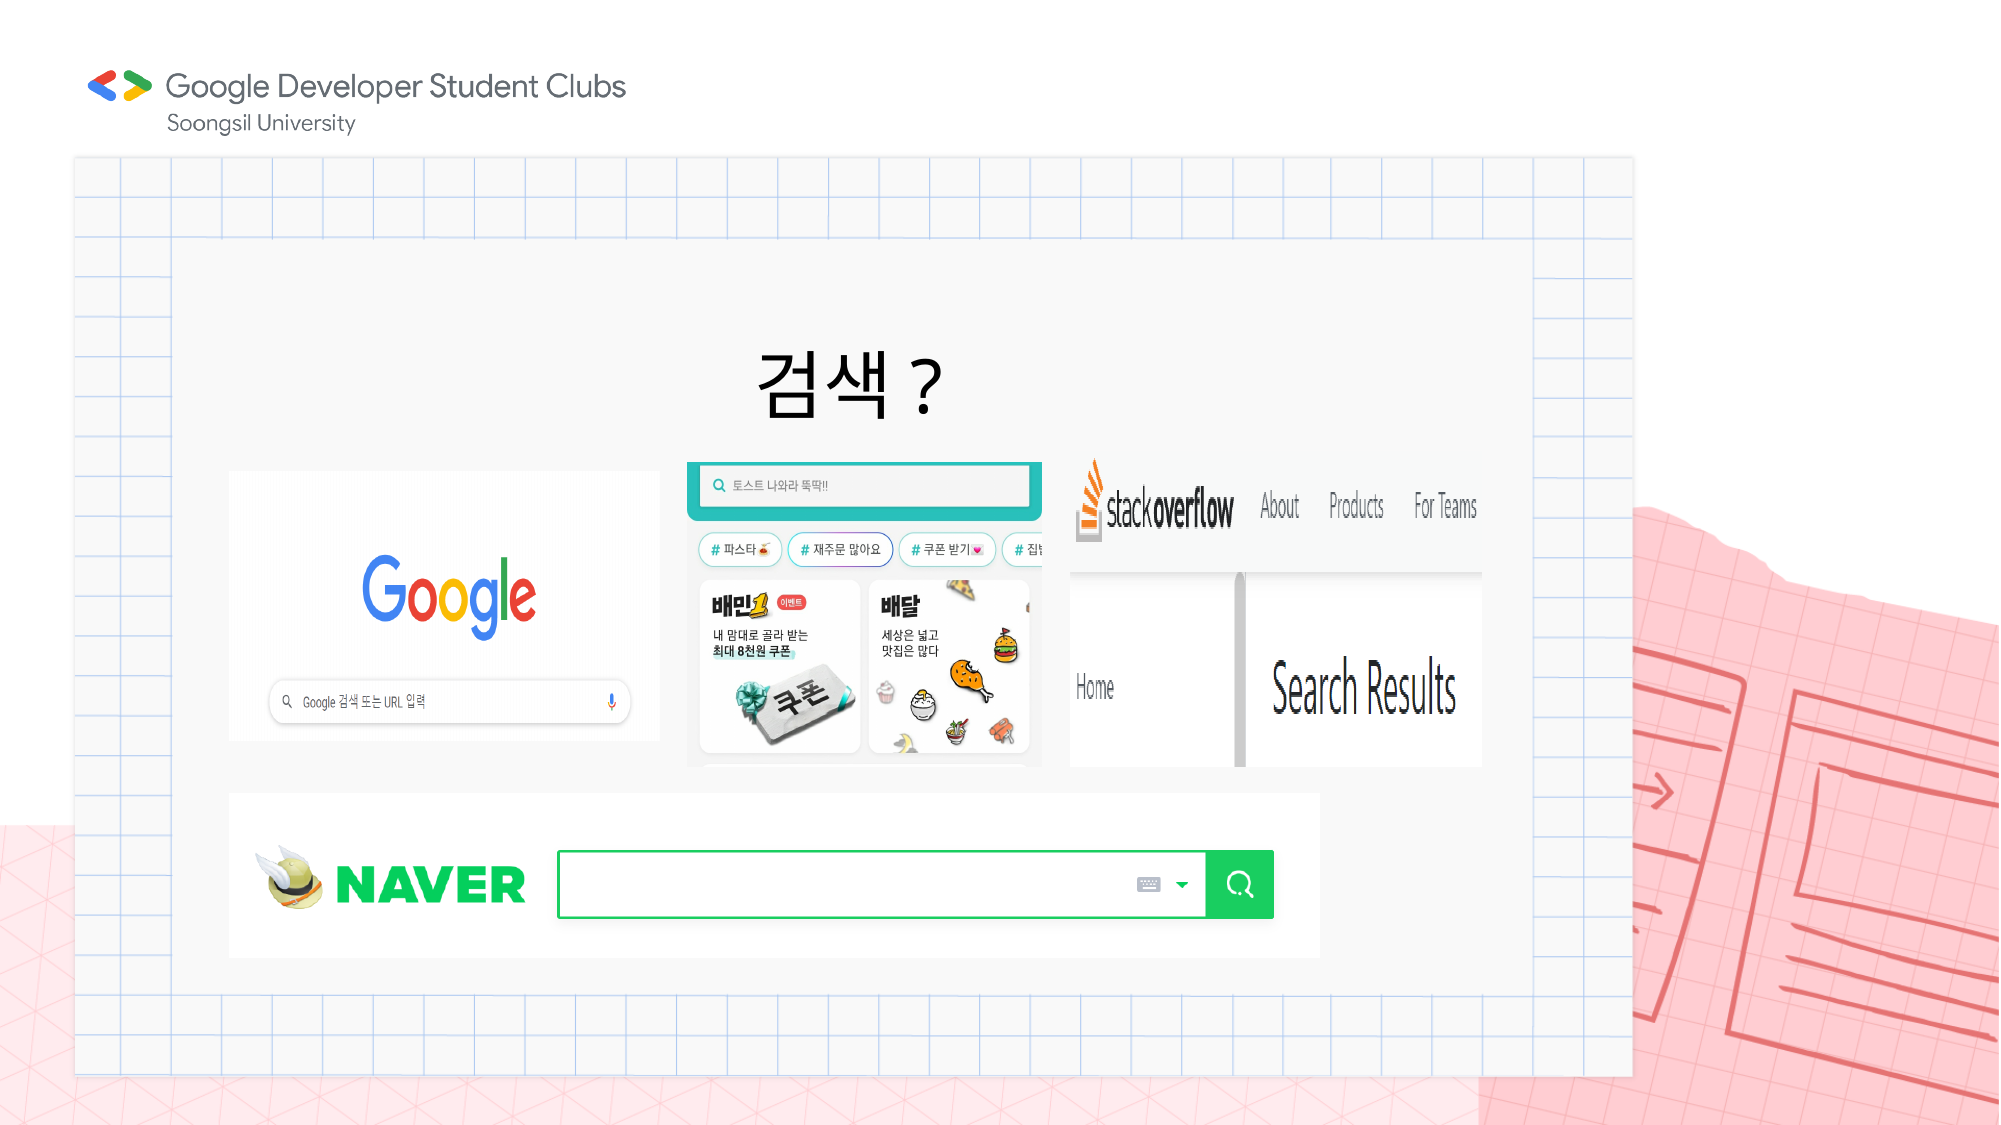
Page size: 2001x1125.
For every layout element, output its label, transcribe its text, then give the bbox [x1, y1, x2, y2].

picture [0, 0, 2001, 1125]
text_box 검색? [739, 331, 932, 437]
